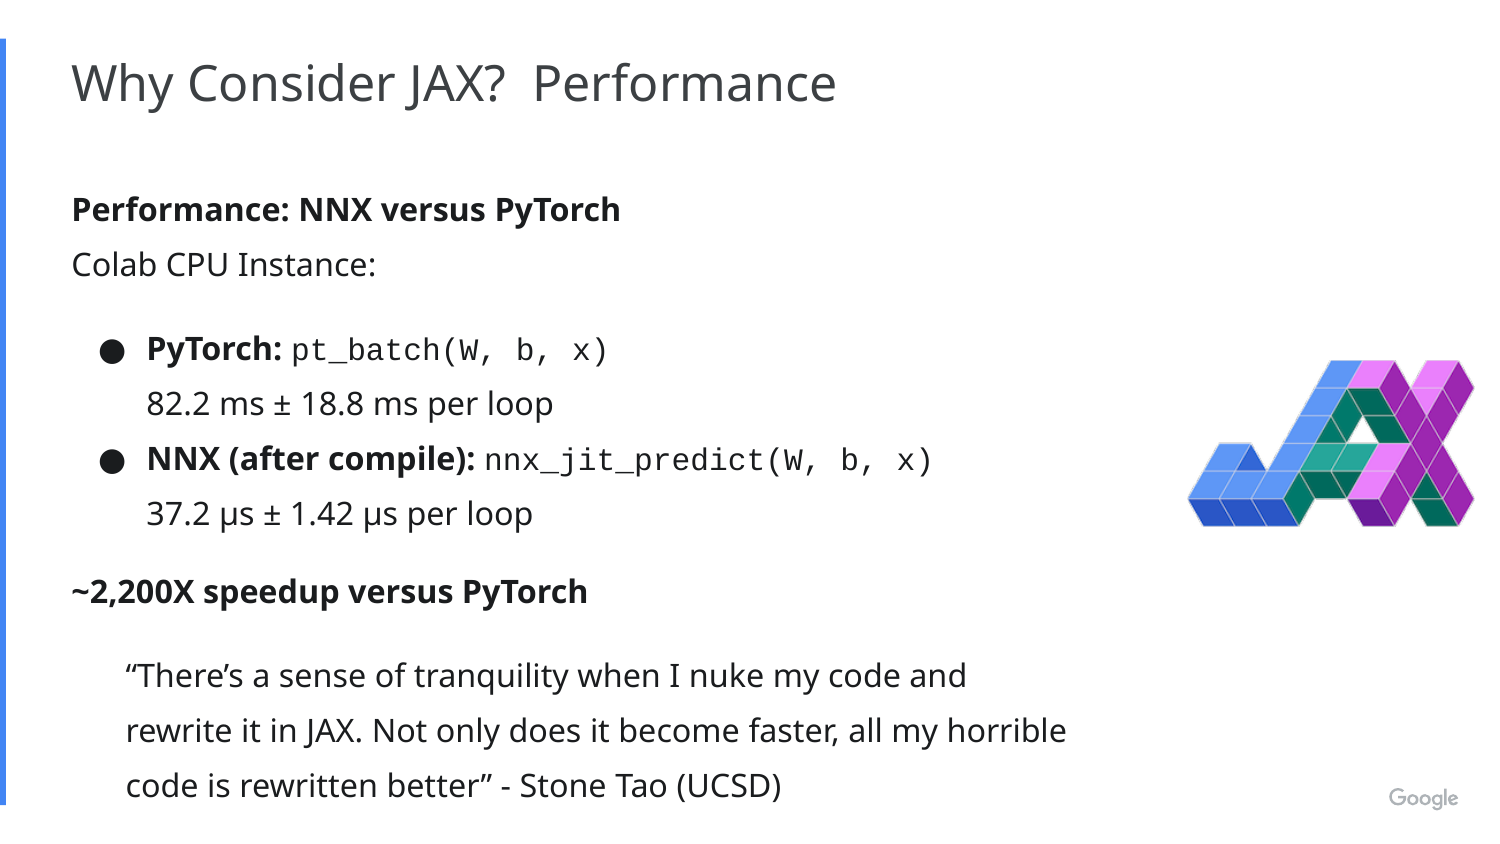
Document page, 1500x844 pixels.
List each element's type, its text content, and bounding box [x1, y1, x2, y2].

list Performance: NNX versus PyTorch Colab CPU Instance: PyTorch: pt_batch(W, b, x) 82.2 ms ± 18.8 ms per loop NNX (after compile): nnx_jit_predict(W, b, x) 37.2 µs ± 1.42 µs per loop ~2,200X speedup versus PyTorch “There’s a sense of tranquility when I nuke my code and rewrite it in JAX. Not only does it become faster, all my horrible code is rewritten better” - Stone Tao (UCSD) [56, 215, 1163, 820]
picture [1187, 360, 1475, 527]
title Why Consider JAX? Performance [56, 43, 1336, 215]
